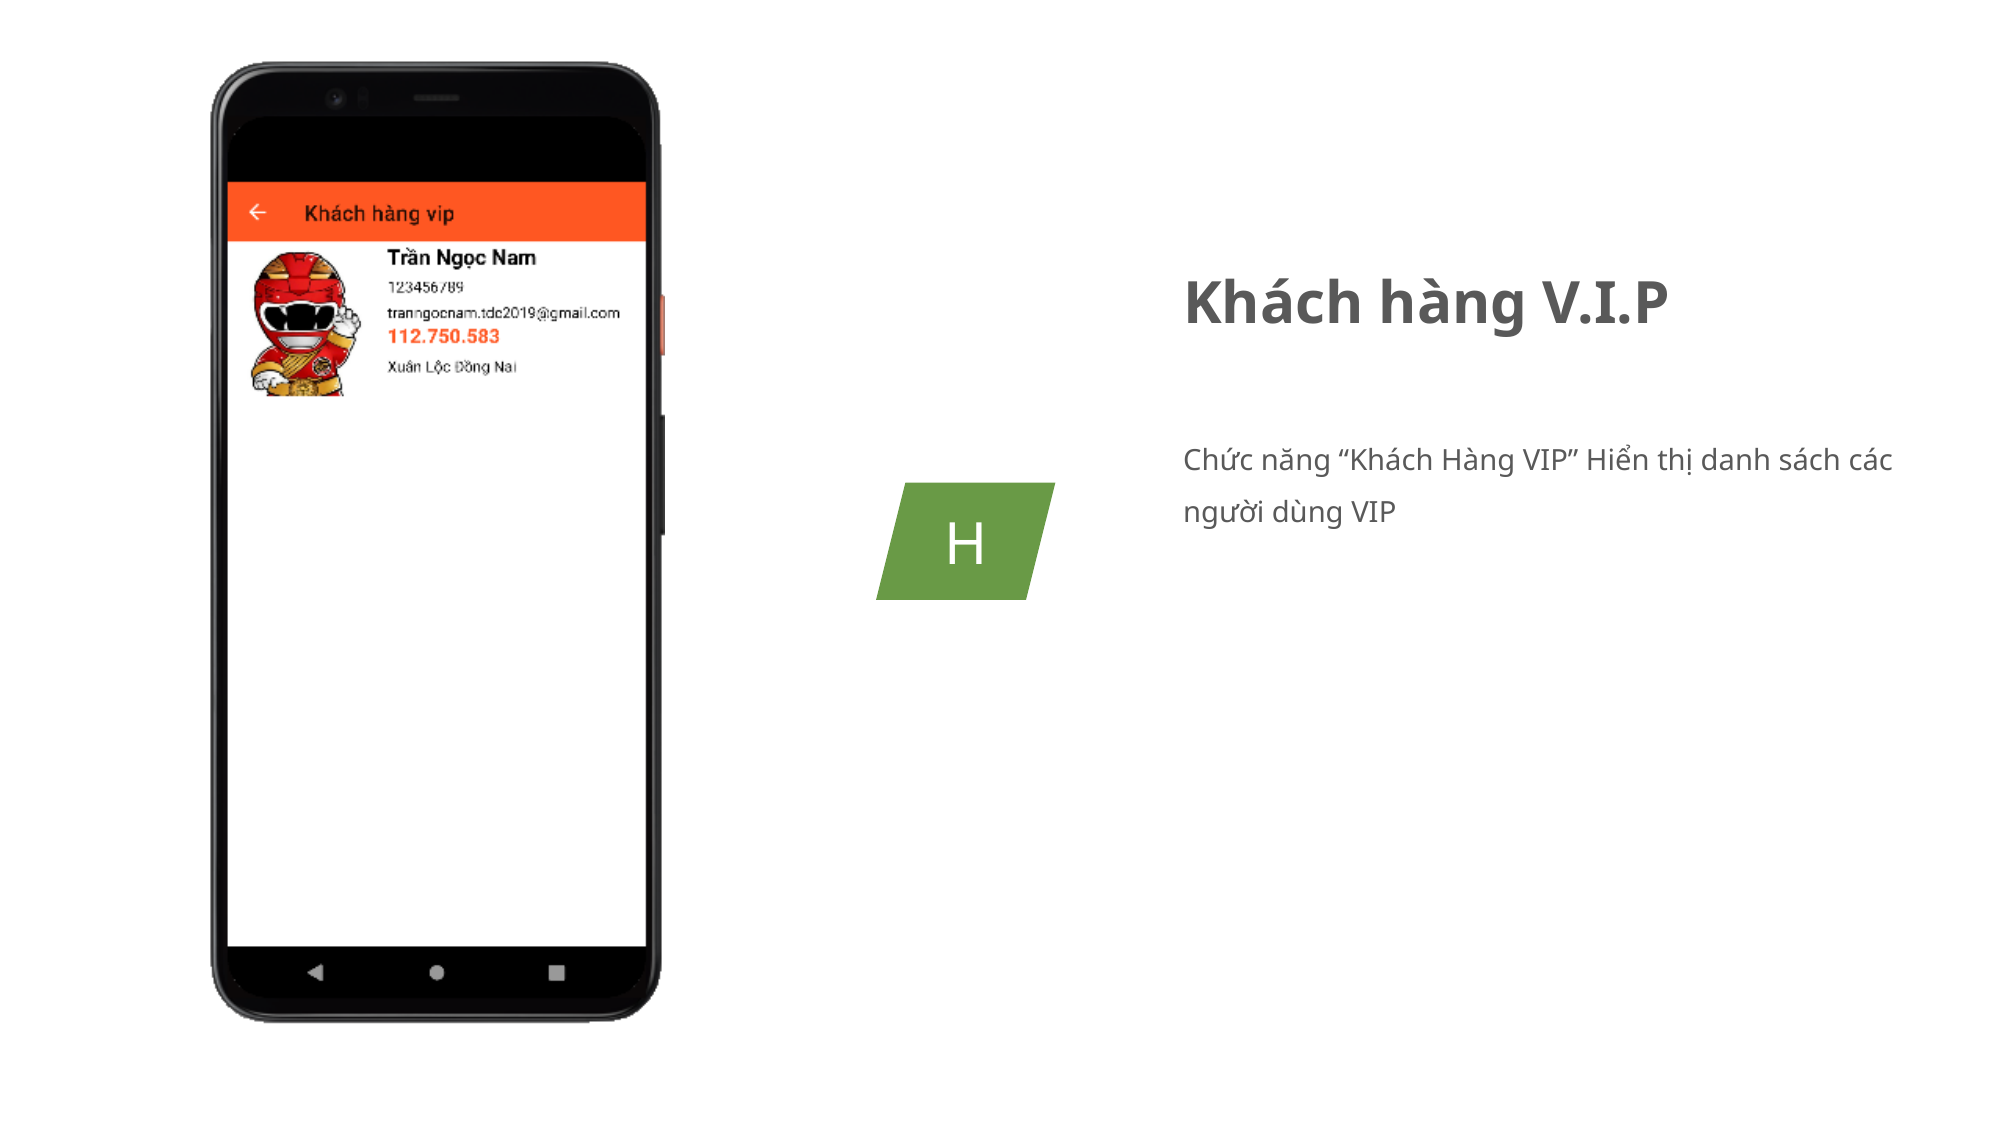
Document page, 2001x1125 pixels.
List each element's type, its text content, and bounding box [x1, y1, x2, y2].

text_box Chức năng “Khách Hàng VIP” Hiển thị danh sách các người dùng VIP [1168, 415, 1938, 536]
text_box [874, 481, 1057, 601]
picture [206, 54, 665, 1028]
text_box Khách hàng V.I.P [1168, 236, 1744, 343]
text_box H [907, 498, 1024, 584]
